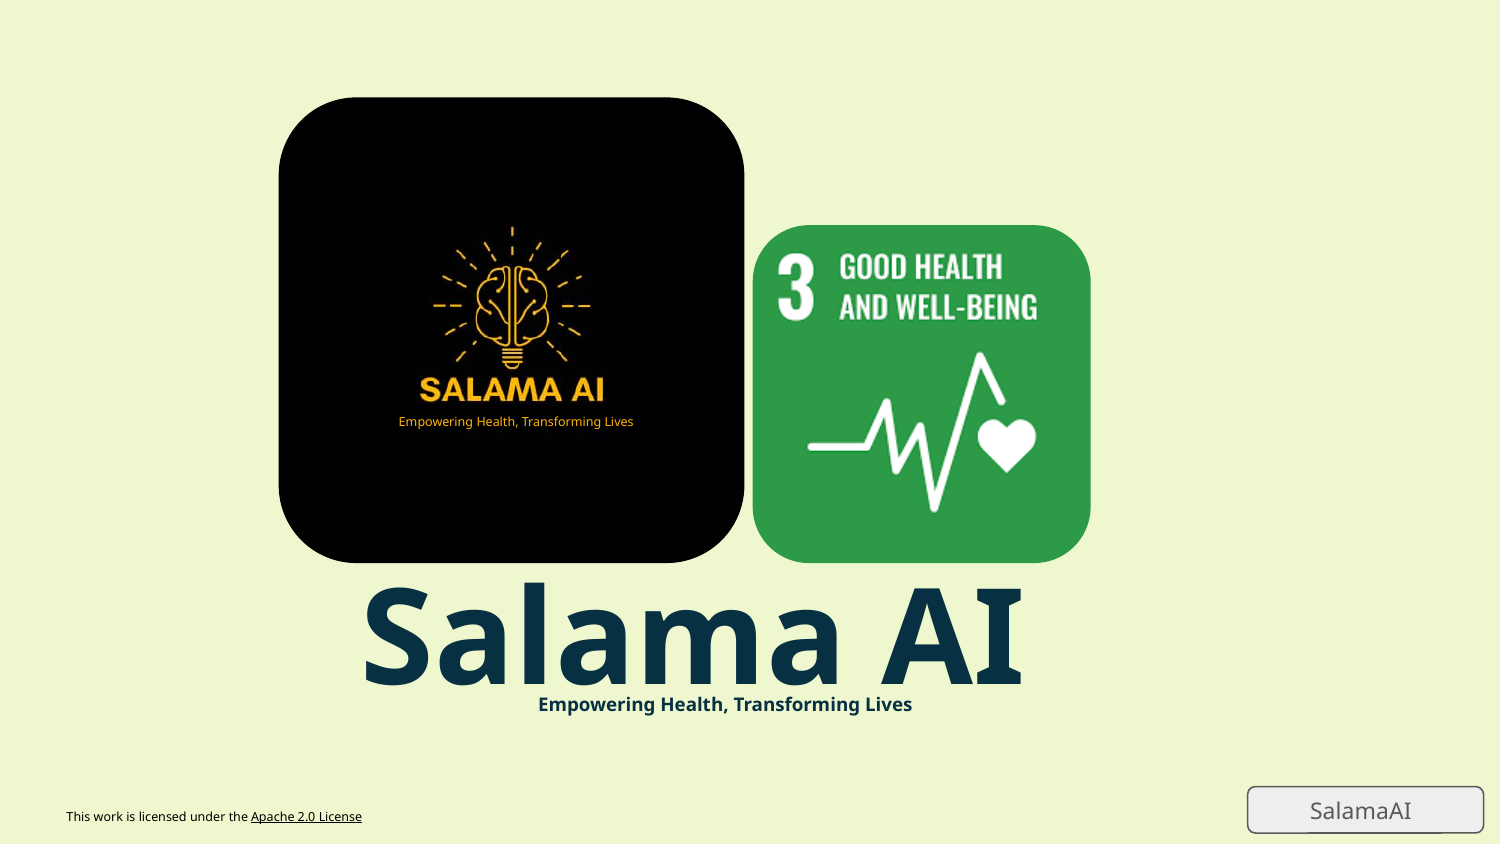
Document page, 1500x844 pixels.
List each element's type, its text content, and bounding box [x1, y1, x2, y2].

text_box Salama AI [170, 536, 1216, 699]
text_box Empowering Health, Transforming Lives [523, 677, 939, 724]
picture [278, 97, 745, 564]
picture [752, 224, 1091, 564]
text_box SalamaAI [1294, 781, 1437, 818]
text_box [1247, 786, 1484, 834]
